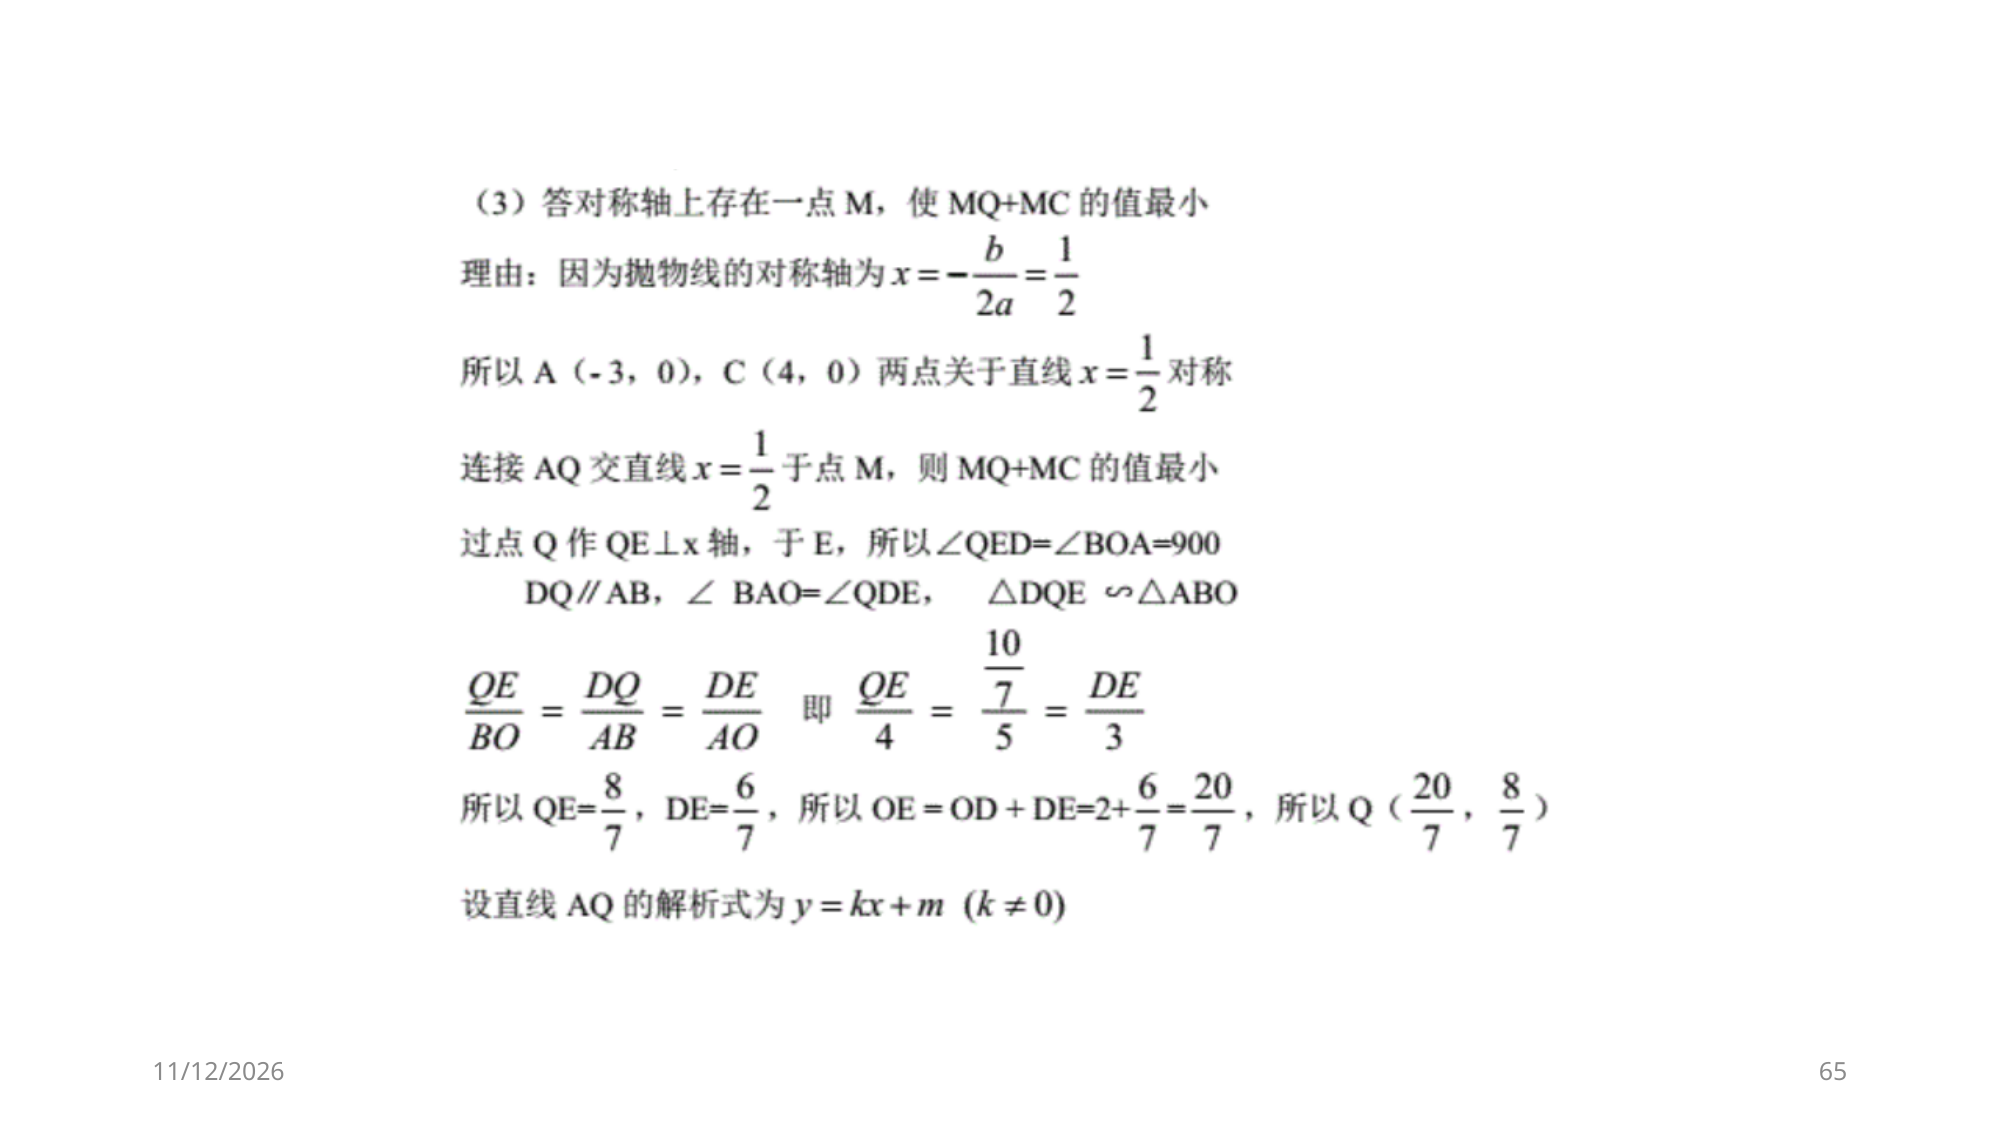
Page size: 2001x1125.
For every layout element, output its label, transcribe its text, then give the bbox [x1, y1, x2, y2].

slide_number 65 [1412, 1042, 1863, 1103]
picture [425, 169, 1575, 956]
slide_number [137, 1042, 588, 1103]
